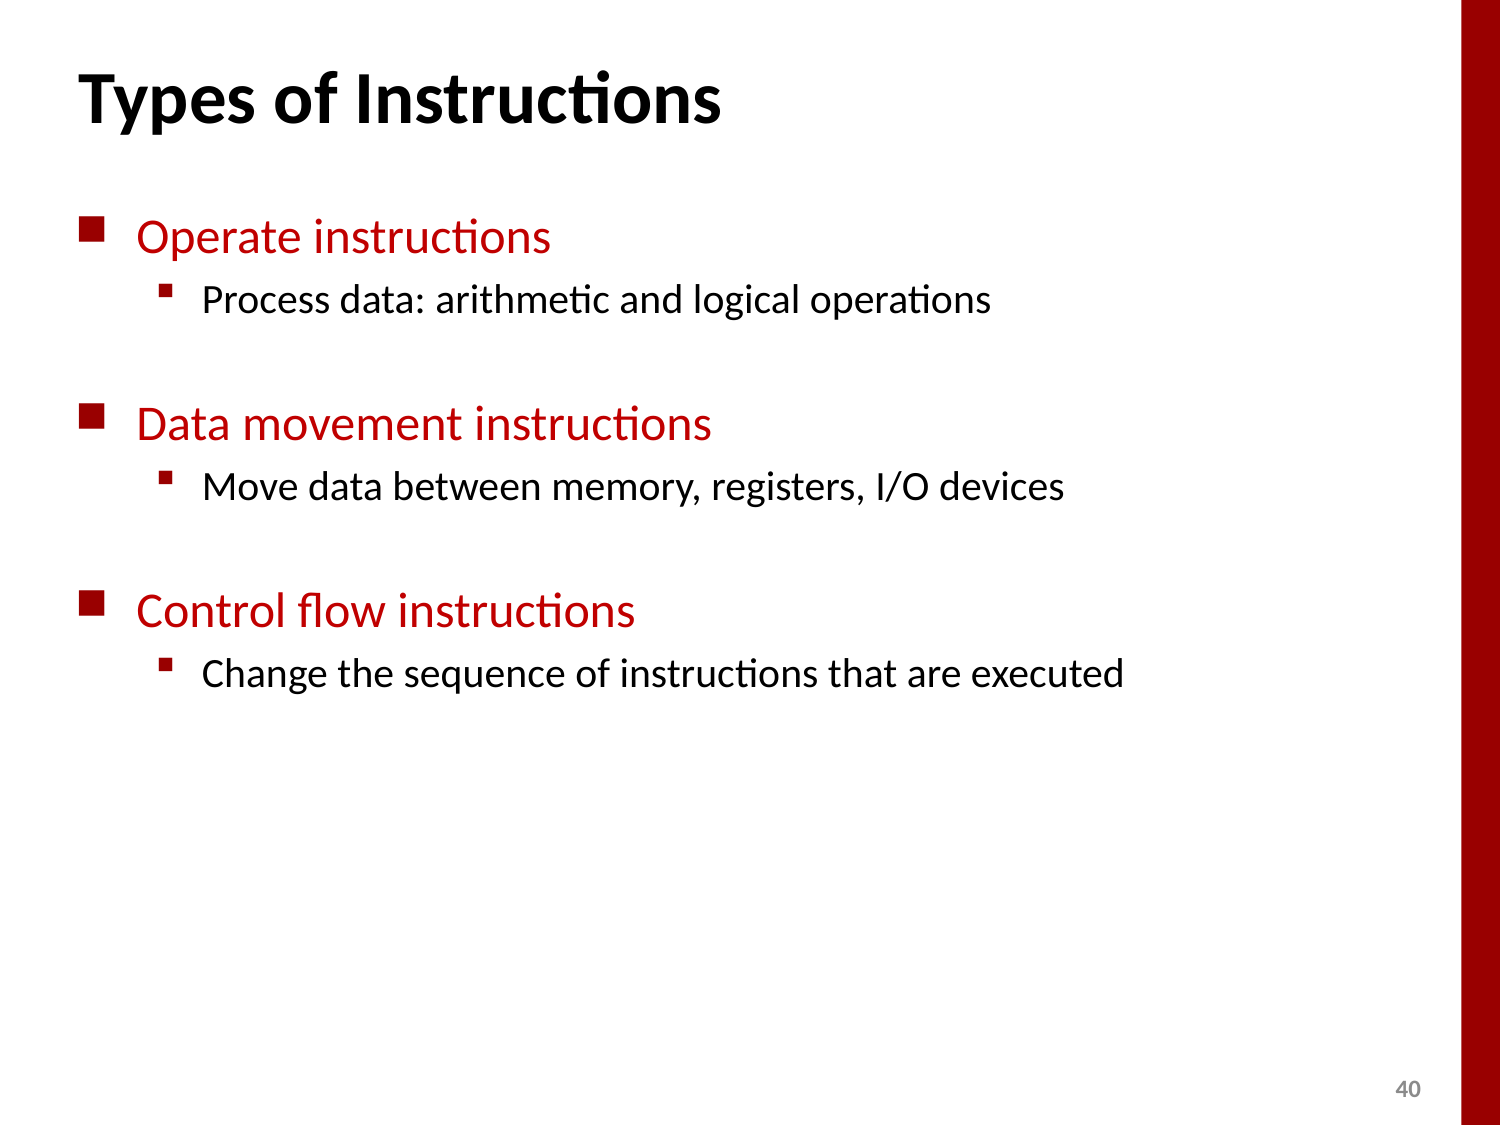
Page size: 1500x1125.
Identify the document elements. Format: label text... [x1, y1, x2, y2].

list Operate instructions Process data: arithmetic and logical operations Data movement instructions Move data between memory, registers, I/O devices Control flow instructions Change the sequence of instructions that are executed [64, 196, 1361, 1048]
title Types of Instructions [63, 30, 1310, 157]
